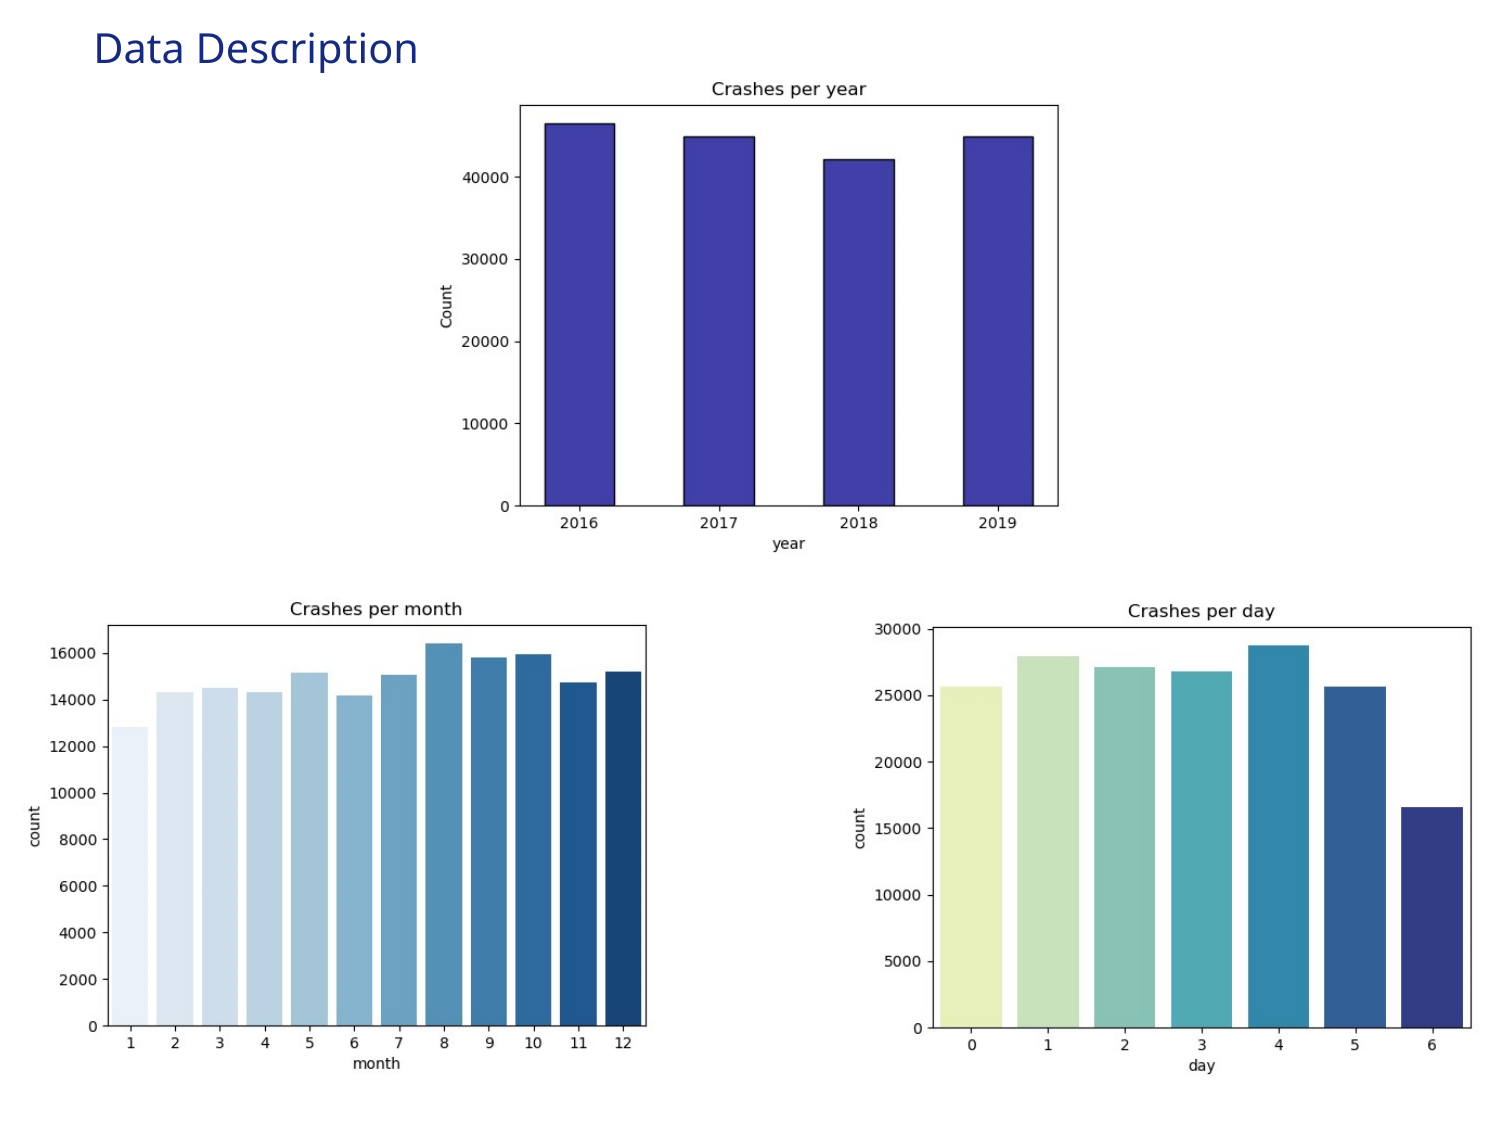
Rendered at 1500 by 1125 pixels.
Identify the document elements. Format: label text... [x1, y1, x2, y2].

picture [20, 597, 655, 1083]
picture [845, 597, 1480, 1085]
text_box Data Description [78, 14, 1163, 80]
picture [433, 79, 1067, 563]
